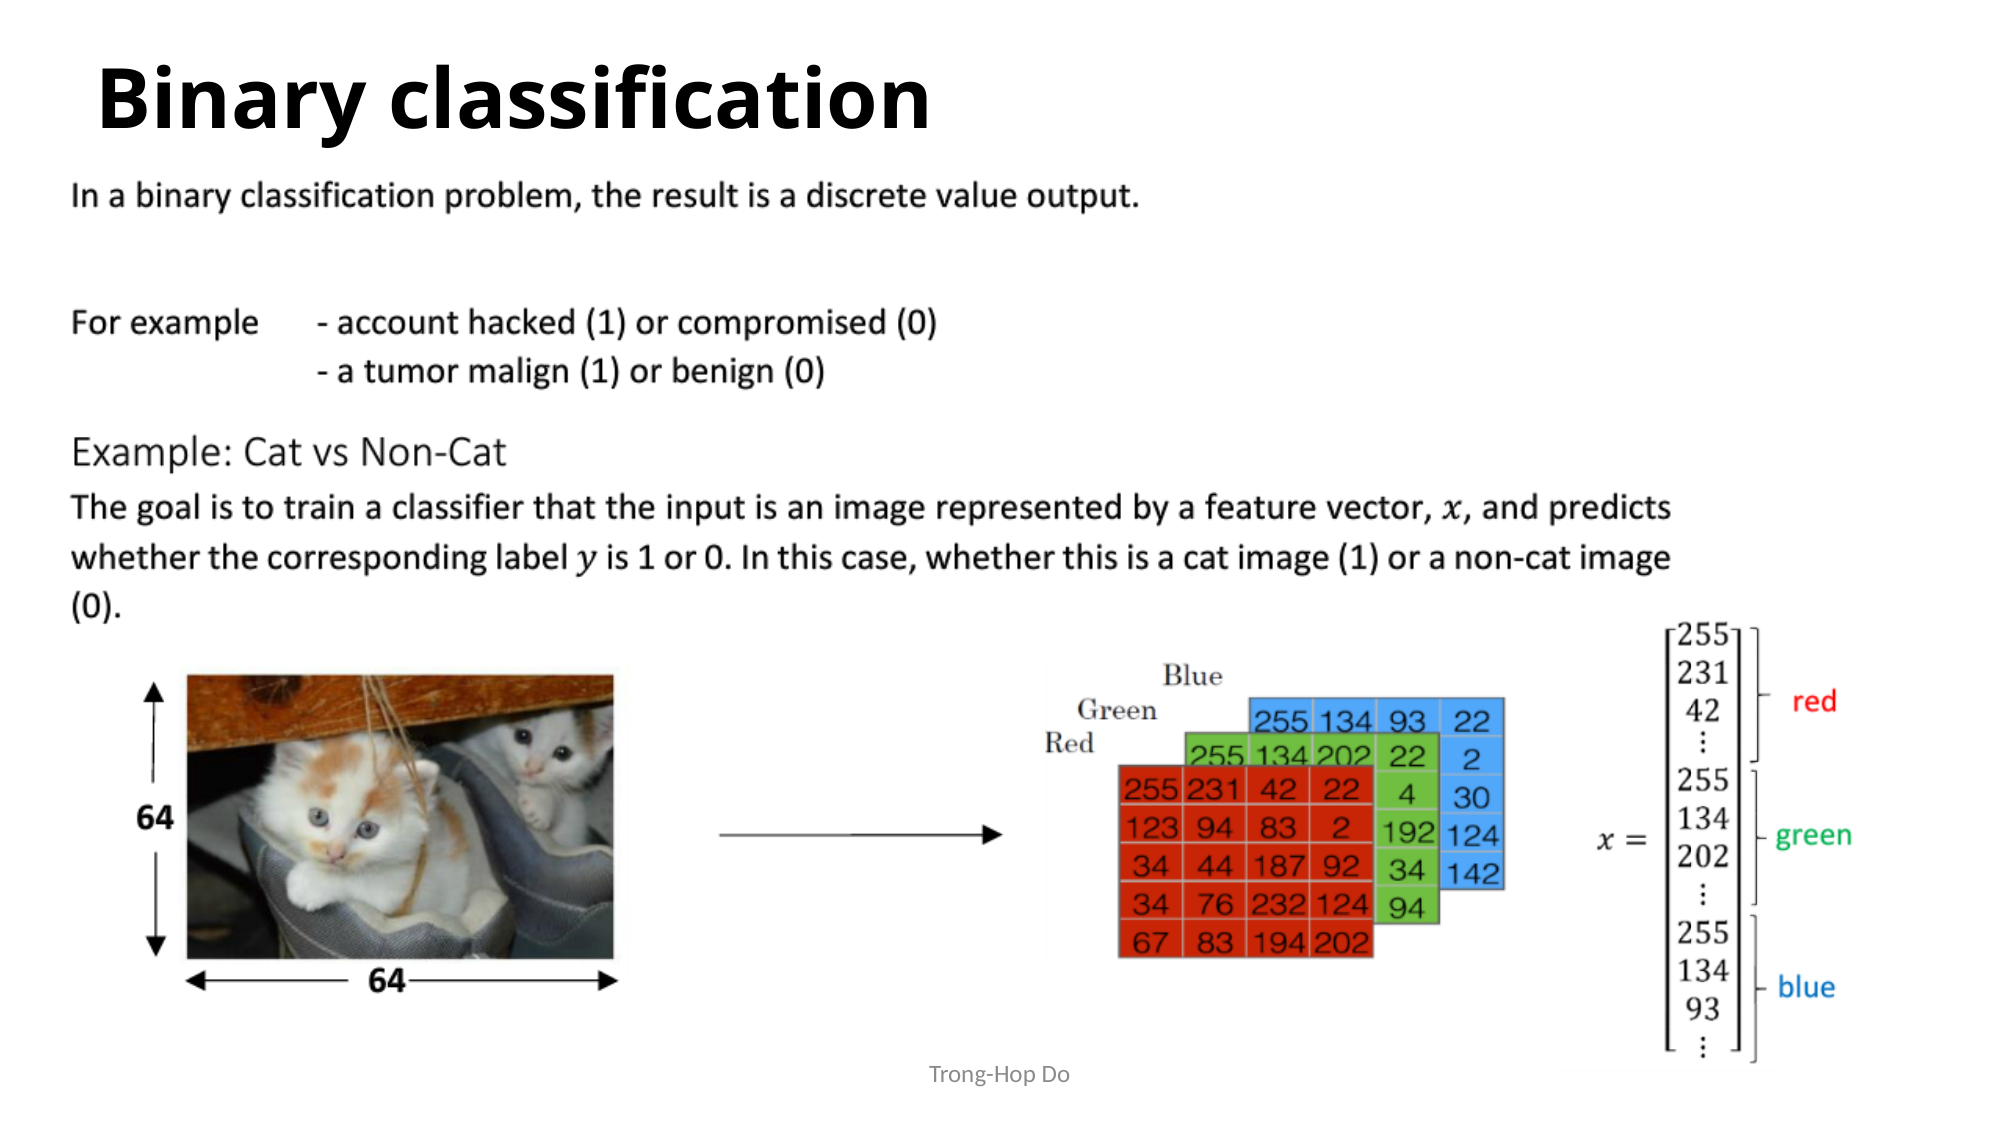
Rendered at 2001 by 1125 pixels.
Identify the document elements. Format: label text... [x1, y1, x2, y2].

footer Trong-Hop Do [662, 1042, 1338, 1103]
picture [1559, 595, 1866, 1081]
title Binary classification [80, 14, 1475, 158]
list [44, 158, 1713, 1033]
